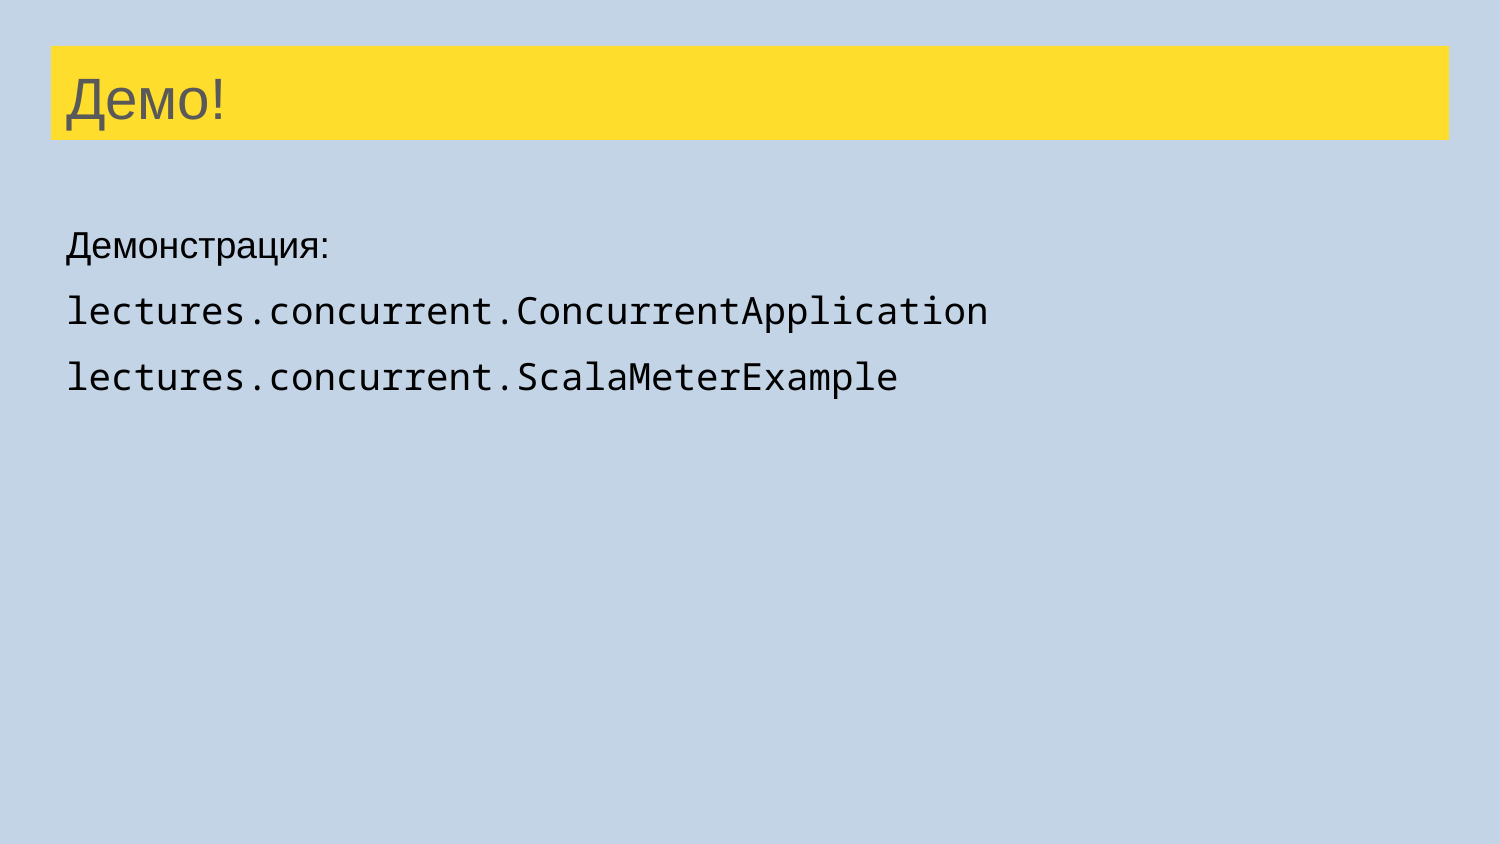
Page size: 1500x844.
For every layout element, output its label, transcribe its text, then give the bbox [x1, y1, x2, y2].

title Демо! [51, 45, 1449, 140]
text_box Демонстрация: lectures.concurrent.ConcurrentApplication lectures.concurrent.ScalaMeterExample [51, 206, 1449, 757]
